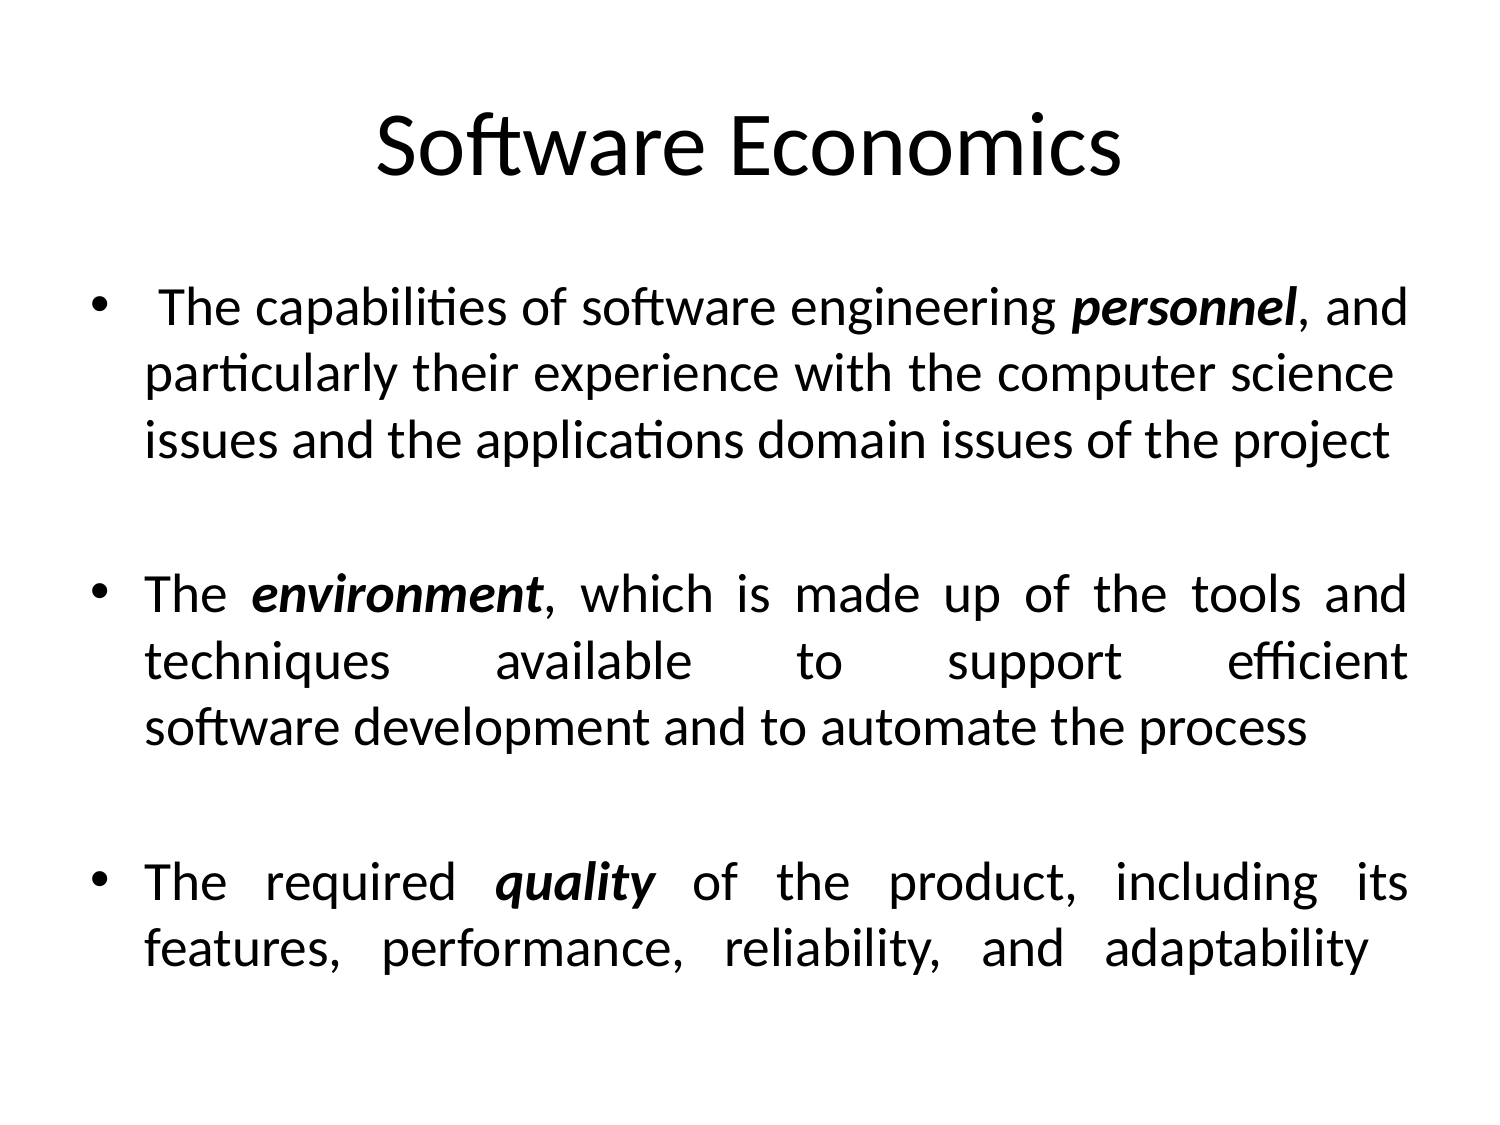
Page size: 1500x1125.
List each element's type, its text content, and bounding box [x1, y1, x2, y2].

title Software Economics [75, 45, 1425, 233]
list The capabilities of software engineering personnel, and particularly their experience with the computer science issues and the applications domain issues of the project The environment, which is made up of the tools and techniques available to support efficient software development and to automate the process The required quality of the product, including its features, performance, reliability, and adaptability [75, 262, 1425, 1063]
